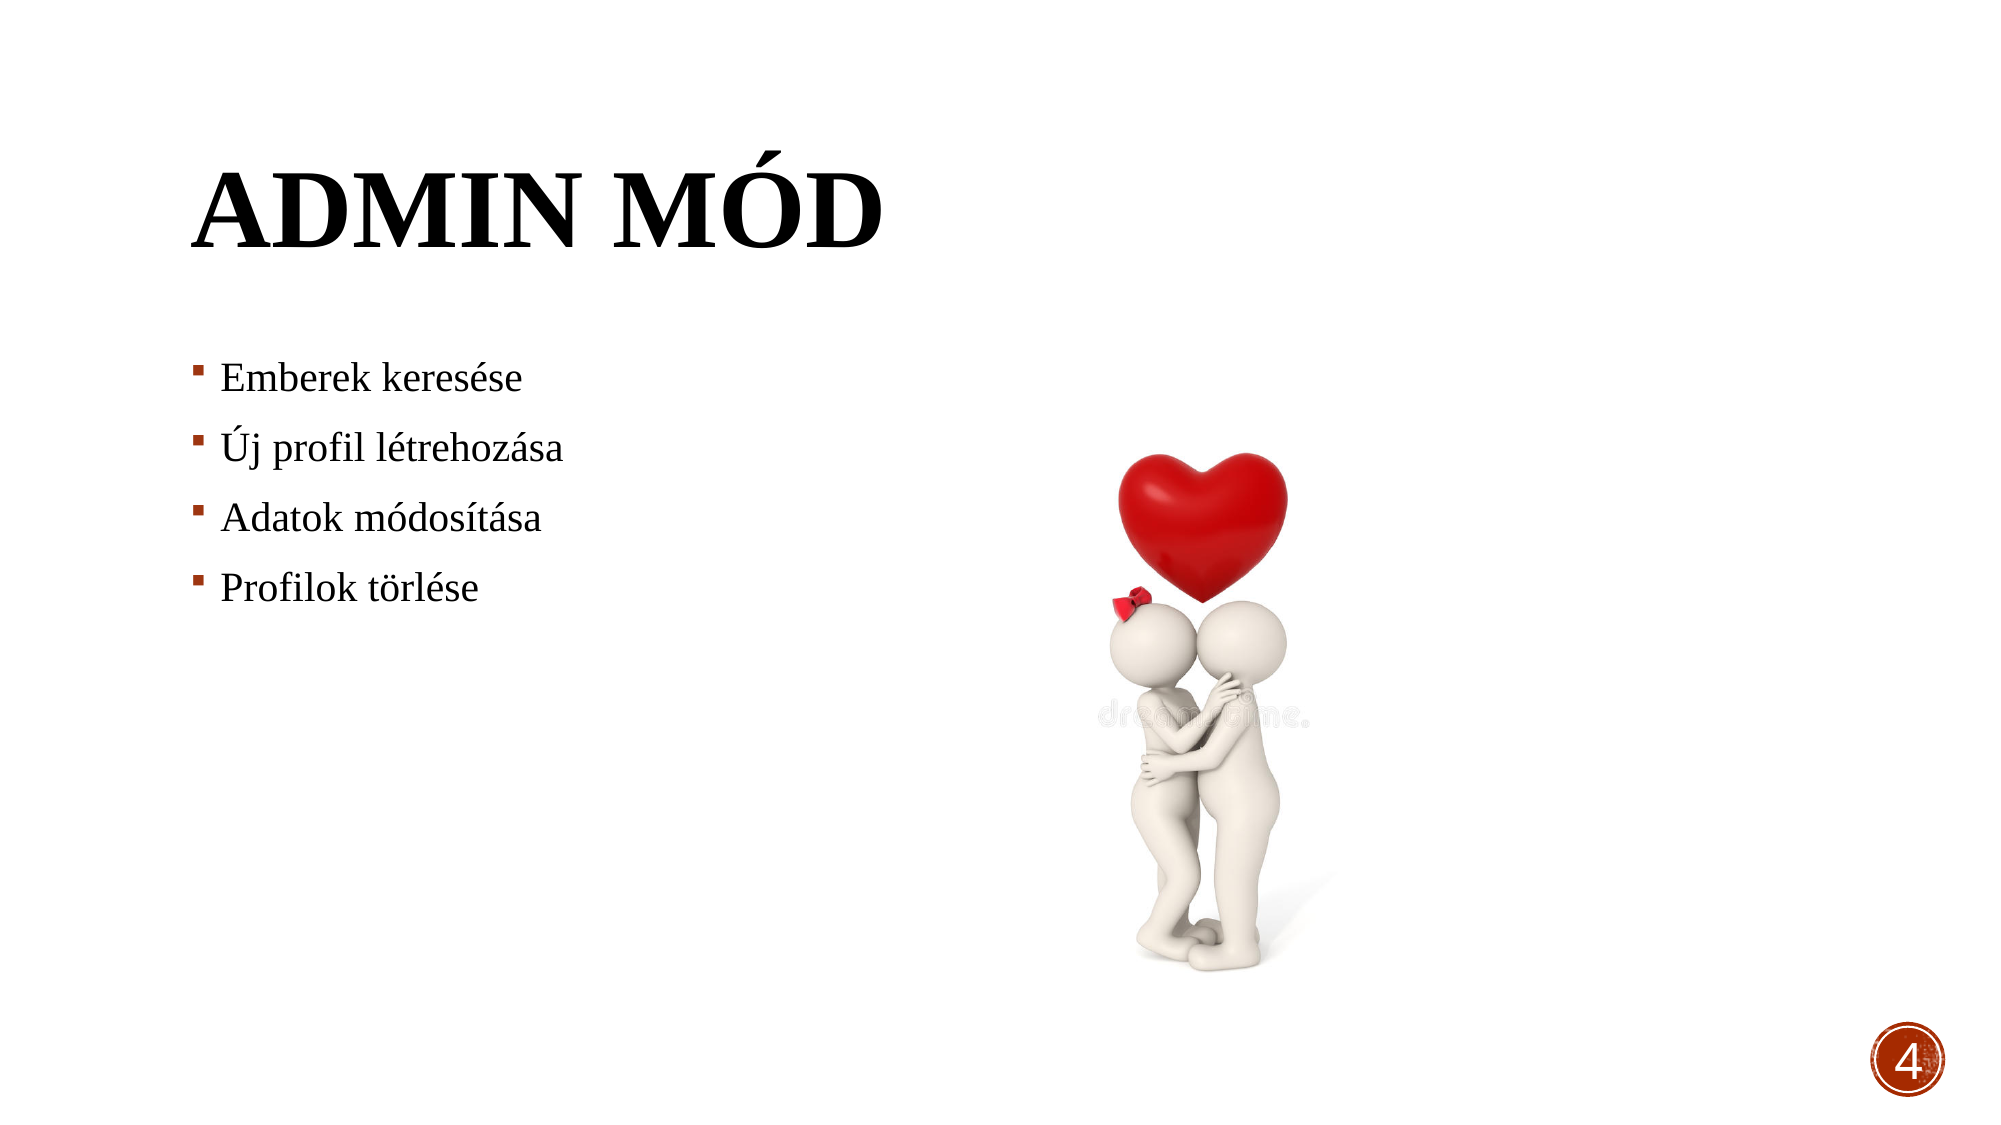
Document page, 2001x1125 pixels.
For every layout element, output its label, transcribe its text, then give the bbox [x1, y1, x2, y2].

text_box 4 [1879, 1022, 1938, 1098]
picture [999, 401, 1408, 1013]
title Admin mód [175, 79, 1826, 344]
list Emberek keresése Új profil létrehozása Adatok módosítása Profilok törlése [175, 348, 1826, 1013]
